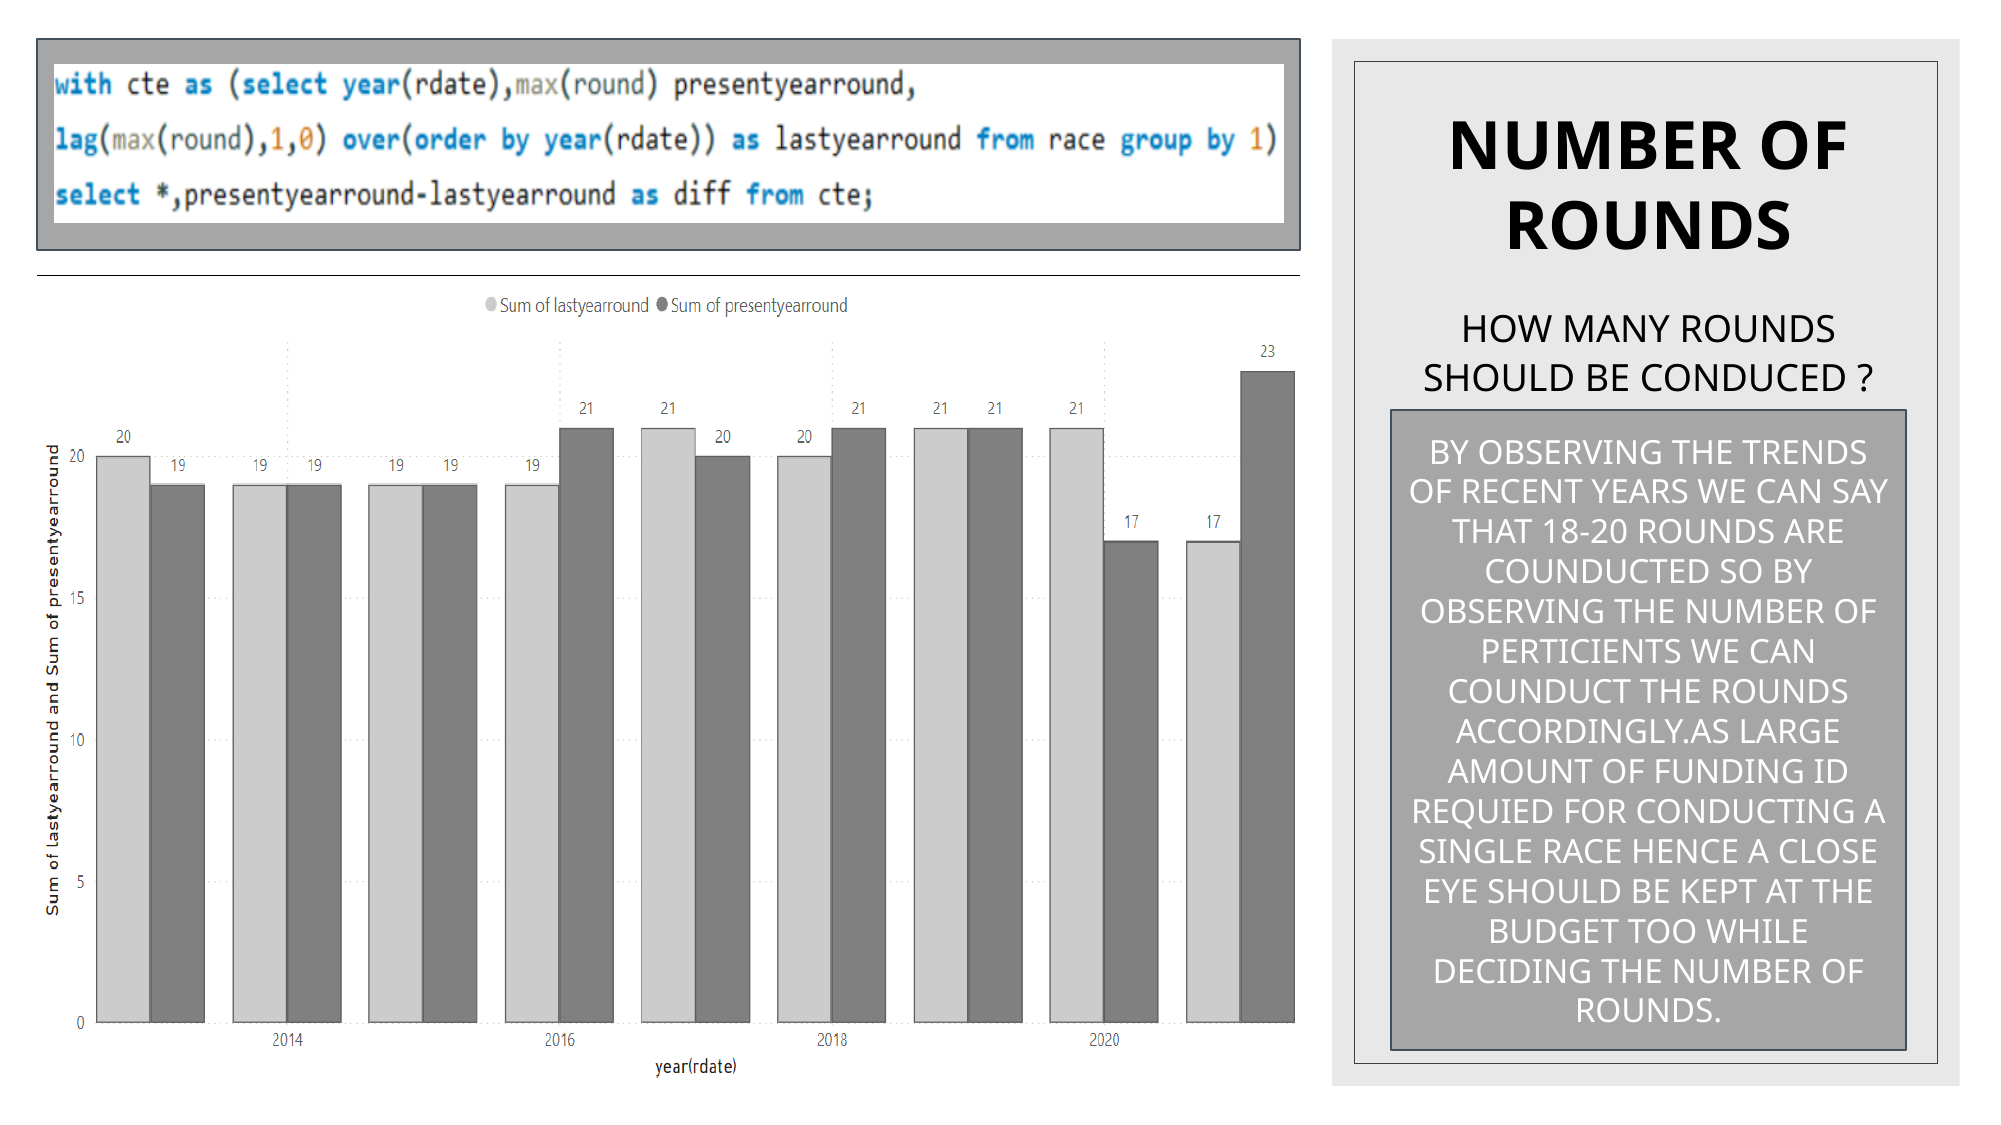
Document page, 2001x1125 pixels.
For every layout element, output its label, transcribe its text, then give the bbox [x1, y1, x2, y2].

picture [54, 64, 1284, 223]
picture [37, 275, 1300, 1086]
text_box BY OBSERVING THE TRENDS OF RECENT YEARS WE CAN SAY THAT 18-20 ROUNDS ARE COUNDUCTED SO BY OBSERVING THE NUMBER OF PERTICIENTS WE CAN COUNDUCT THE ROUNDS ACCORDINGLY.AS LARGE AMOUNT OF FUNDING ID REQUIED FOR CONDUCTING A SINGLE RACE HENCE A CLOSE EYE SHOULD BE KEPT AT THE BUDGET TOO WHILE DECIDING THE NUMBER OF ROUNDS. [1390, 409, 1907, 1051]
title NUMBER OF ROUNDS [1390, 0, 1907, 270]
list HOW MANY ROUNDS SHOULD BE CONDUCED ? [1390, 292, 1907, 409]
text_box [36, 38, 1301, 251]
